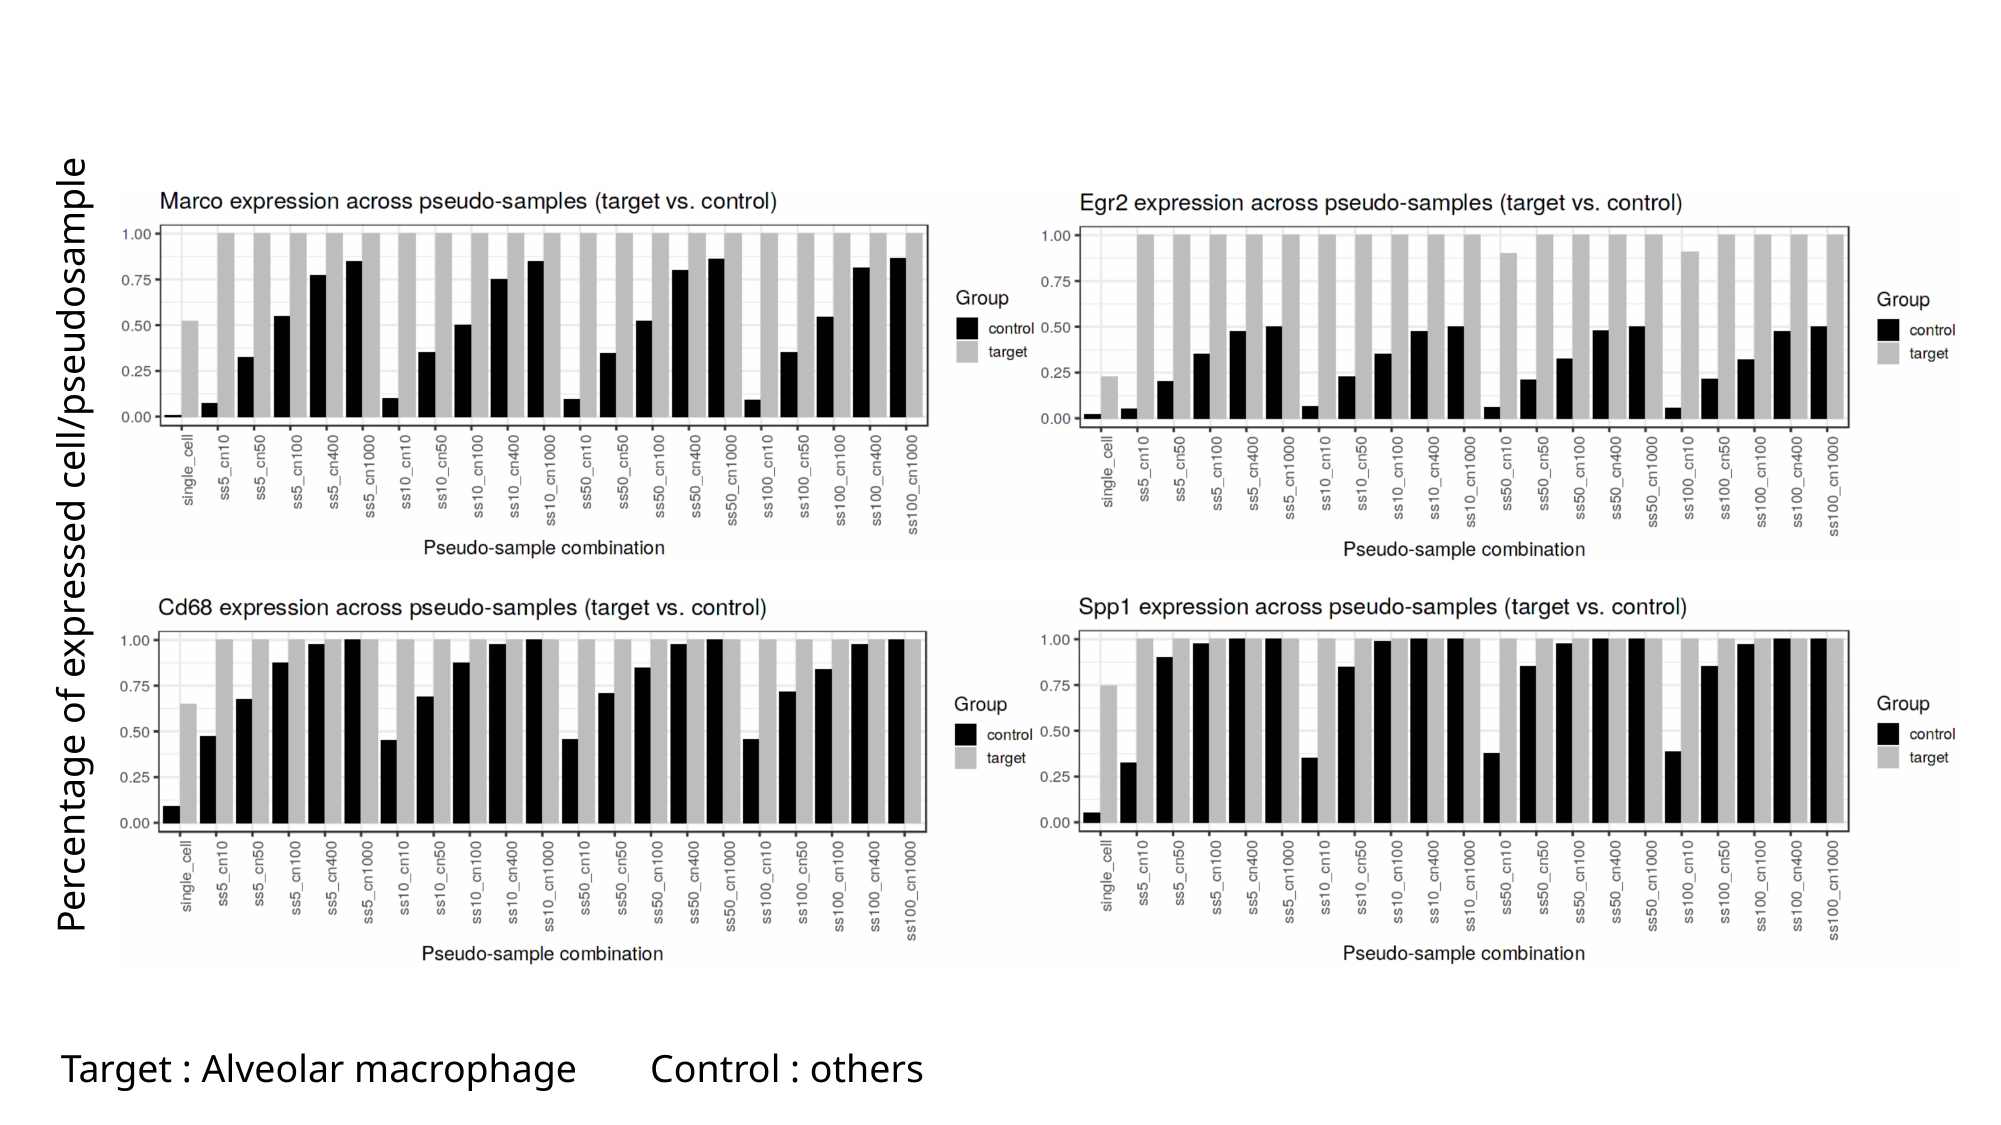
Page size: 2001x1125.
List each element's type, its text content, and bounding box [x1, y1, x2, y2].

text_box Control : others [635, 1037, 940, 1098]
picture [117, 186, 1961, 563]
text_box Target : Alveolar macrophage [46, 1037, 593, 1098]
text_box Percentage of expressed cell/pseudosample [39, 142, 100, 949]
picture [117, 593, 1961, 969]
